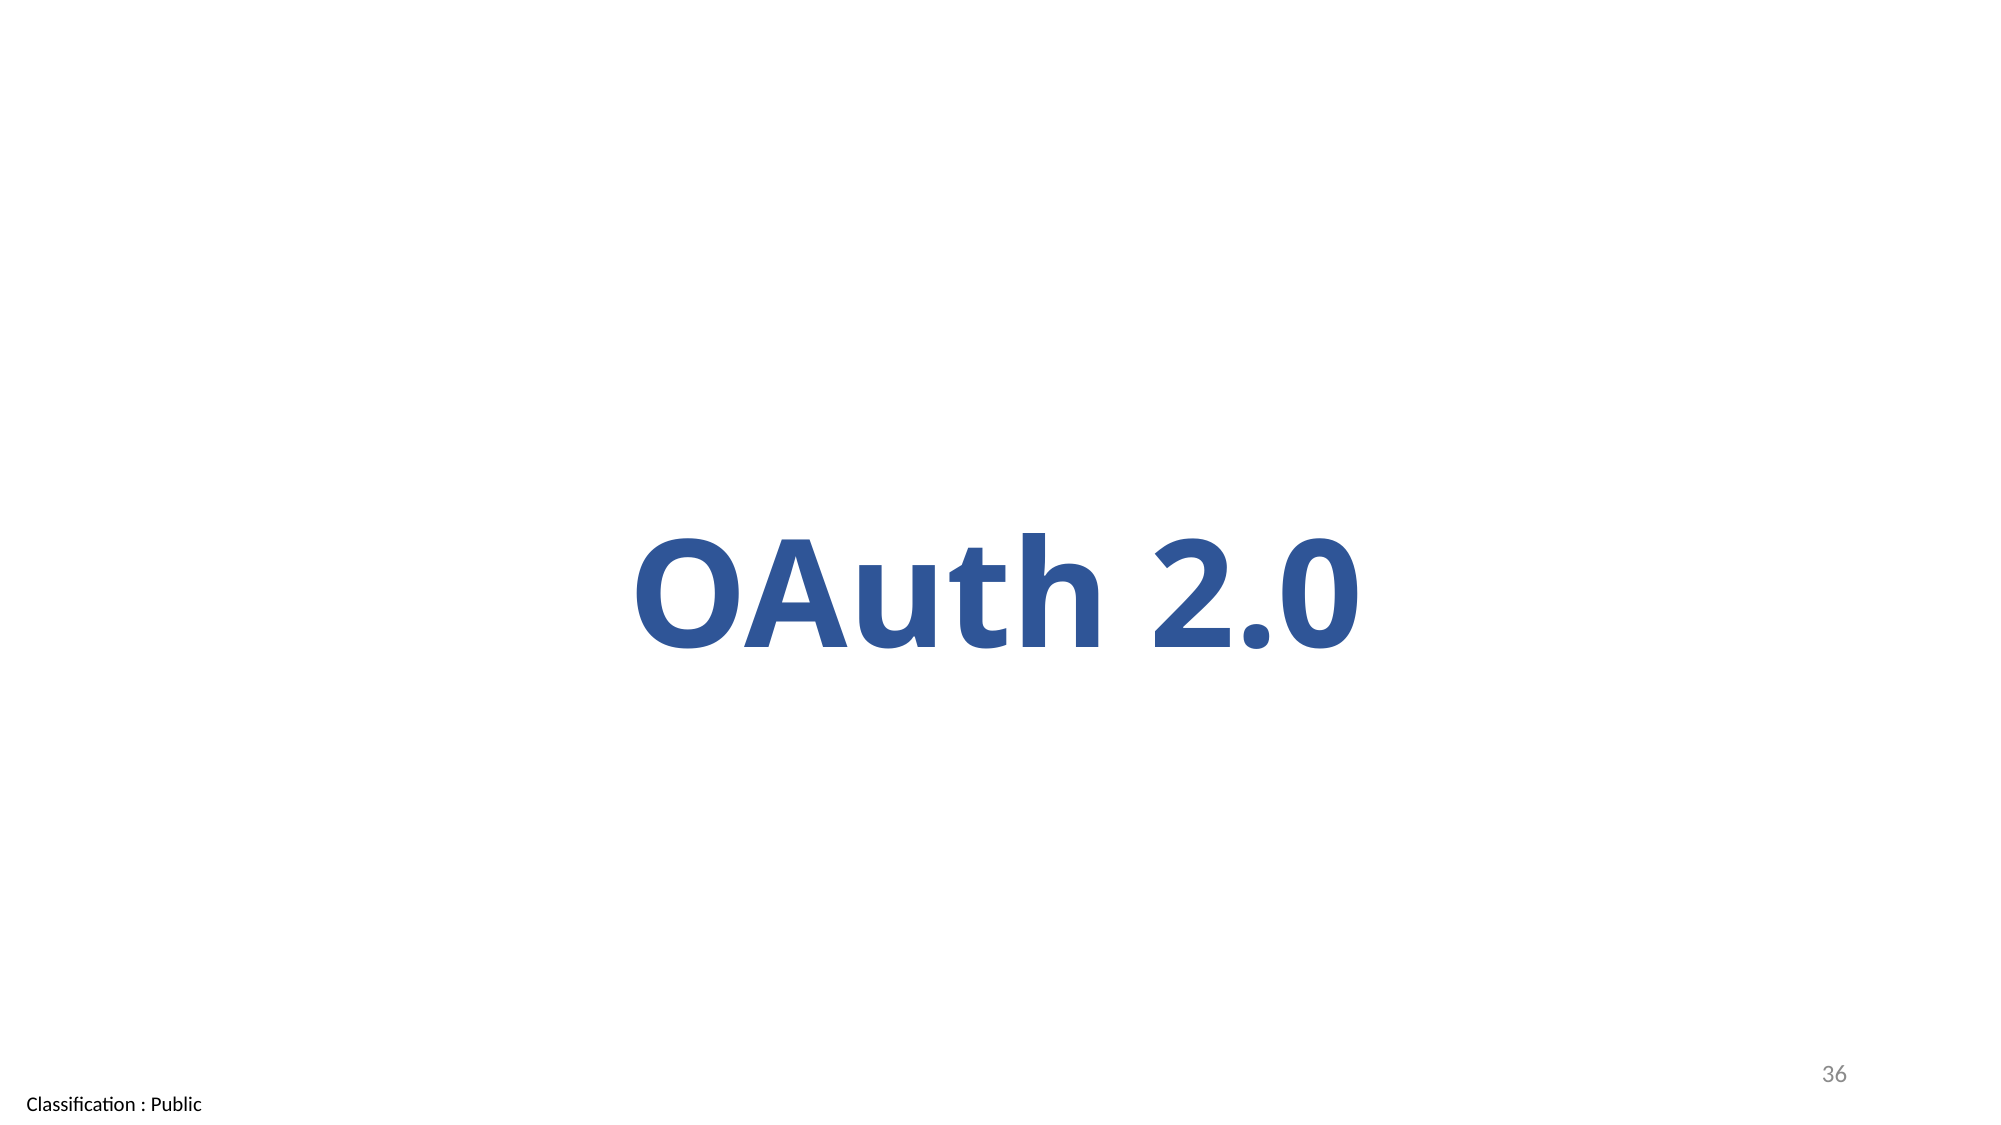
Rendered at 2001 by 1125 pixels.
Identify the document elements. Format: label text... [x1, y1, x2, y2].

title OAuth 2.0 [58, 370, 1934, 829]
slide_number 36 [1412, 1042, 1863, 1103]
